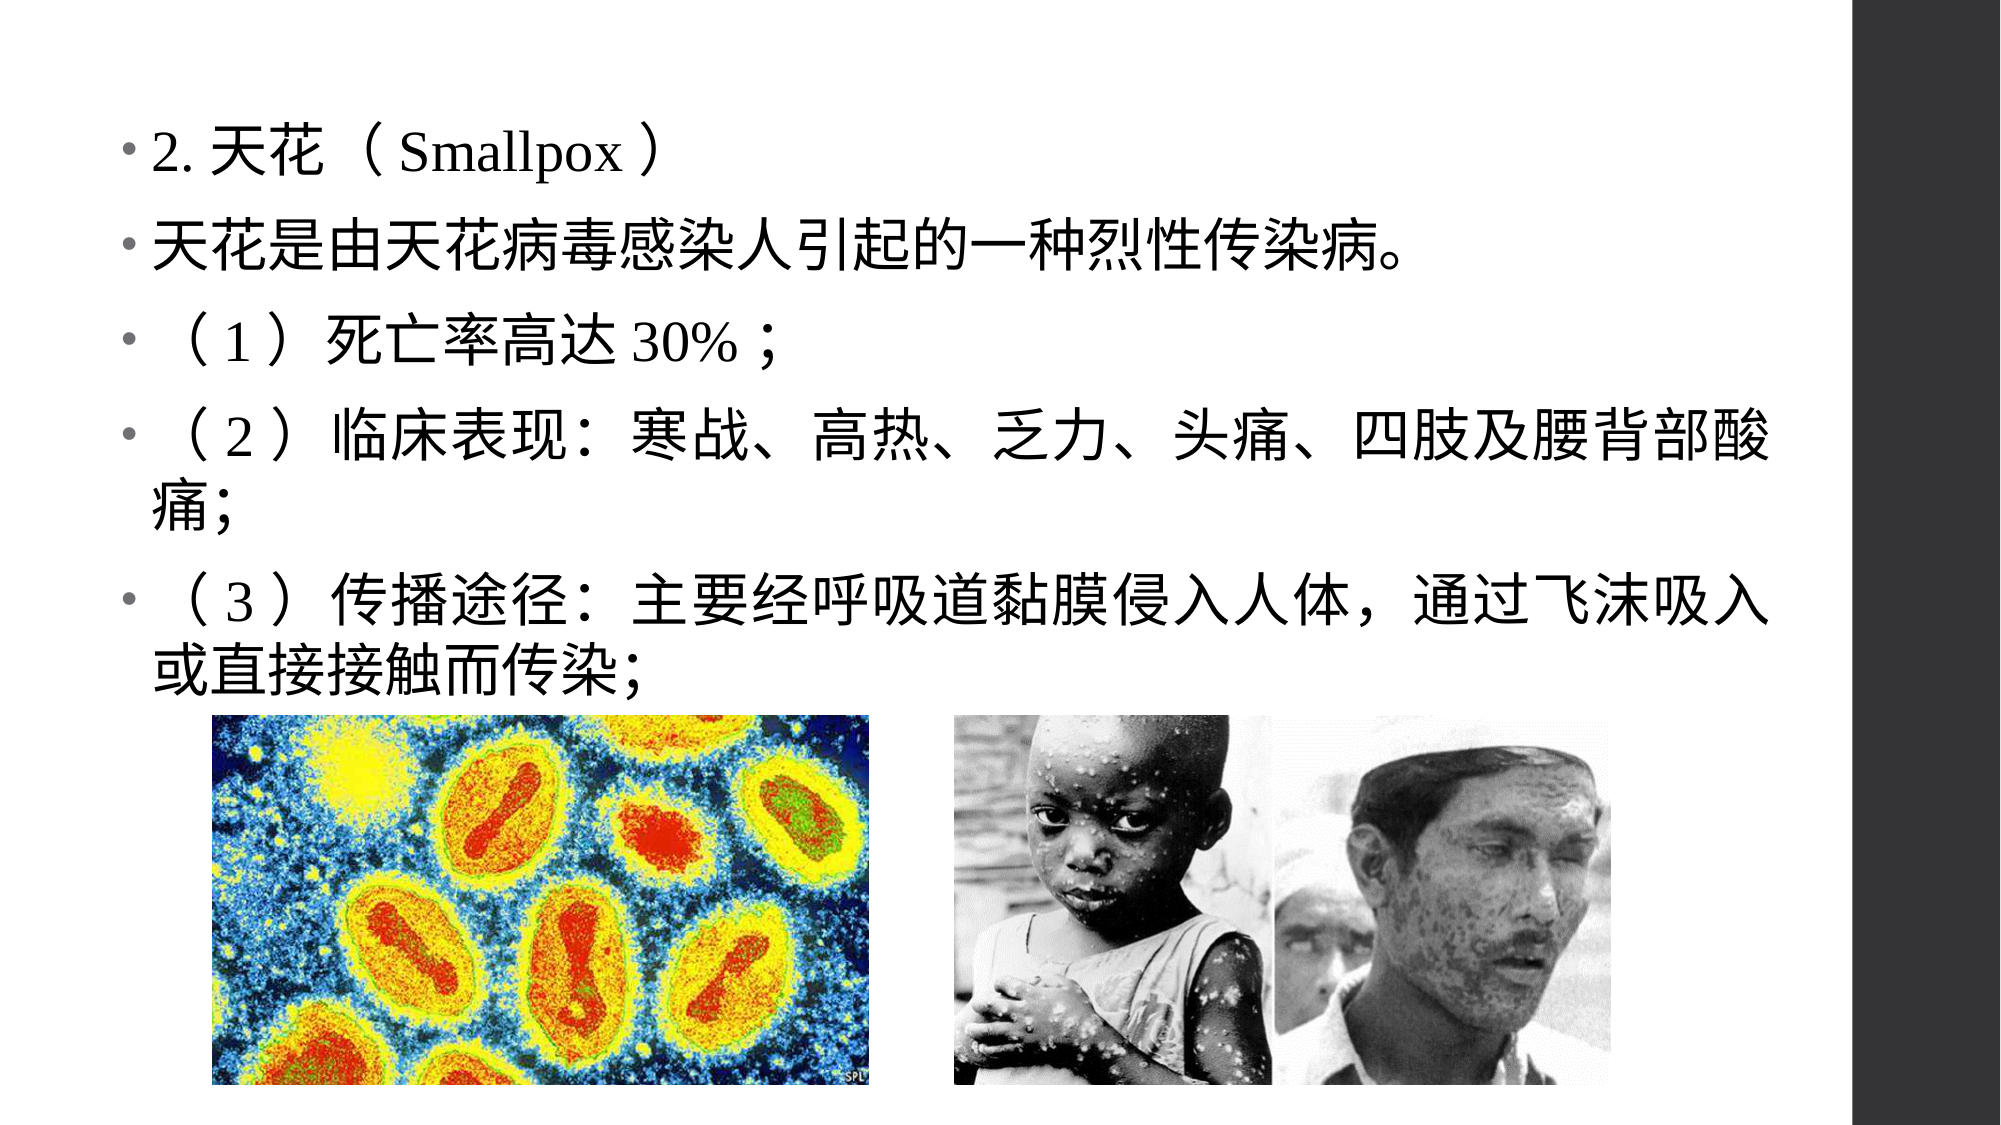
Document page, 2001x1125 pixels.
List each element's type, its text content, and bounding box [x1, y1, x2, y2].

picture [212, 715, 869, 1085]
list 2.天花（Smallpox） 天花是由天花病毒感染人引起的一种烈性传染病。 （1）死亡率高达30%； （2）临床表现：寒战、高热、乏力、头痛、四肢及腰背部酸痛； （3）传播途径：主要经呼吸道黏膜侵入人体，通过飞沫吸入或直接接触而传染； [106, 106, 1788, 984]
picture [954, 715, 1611, 1085]
